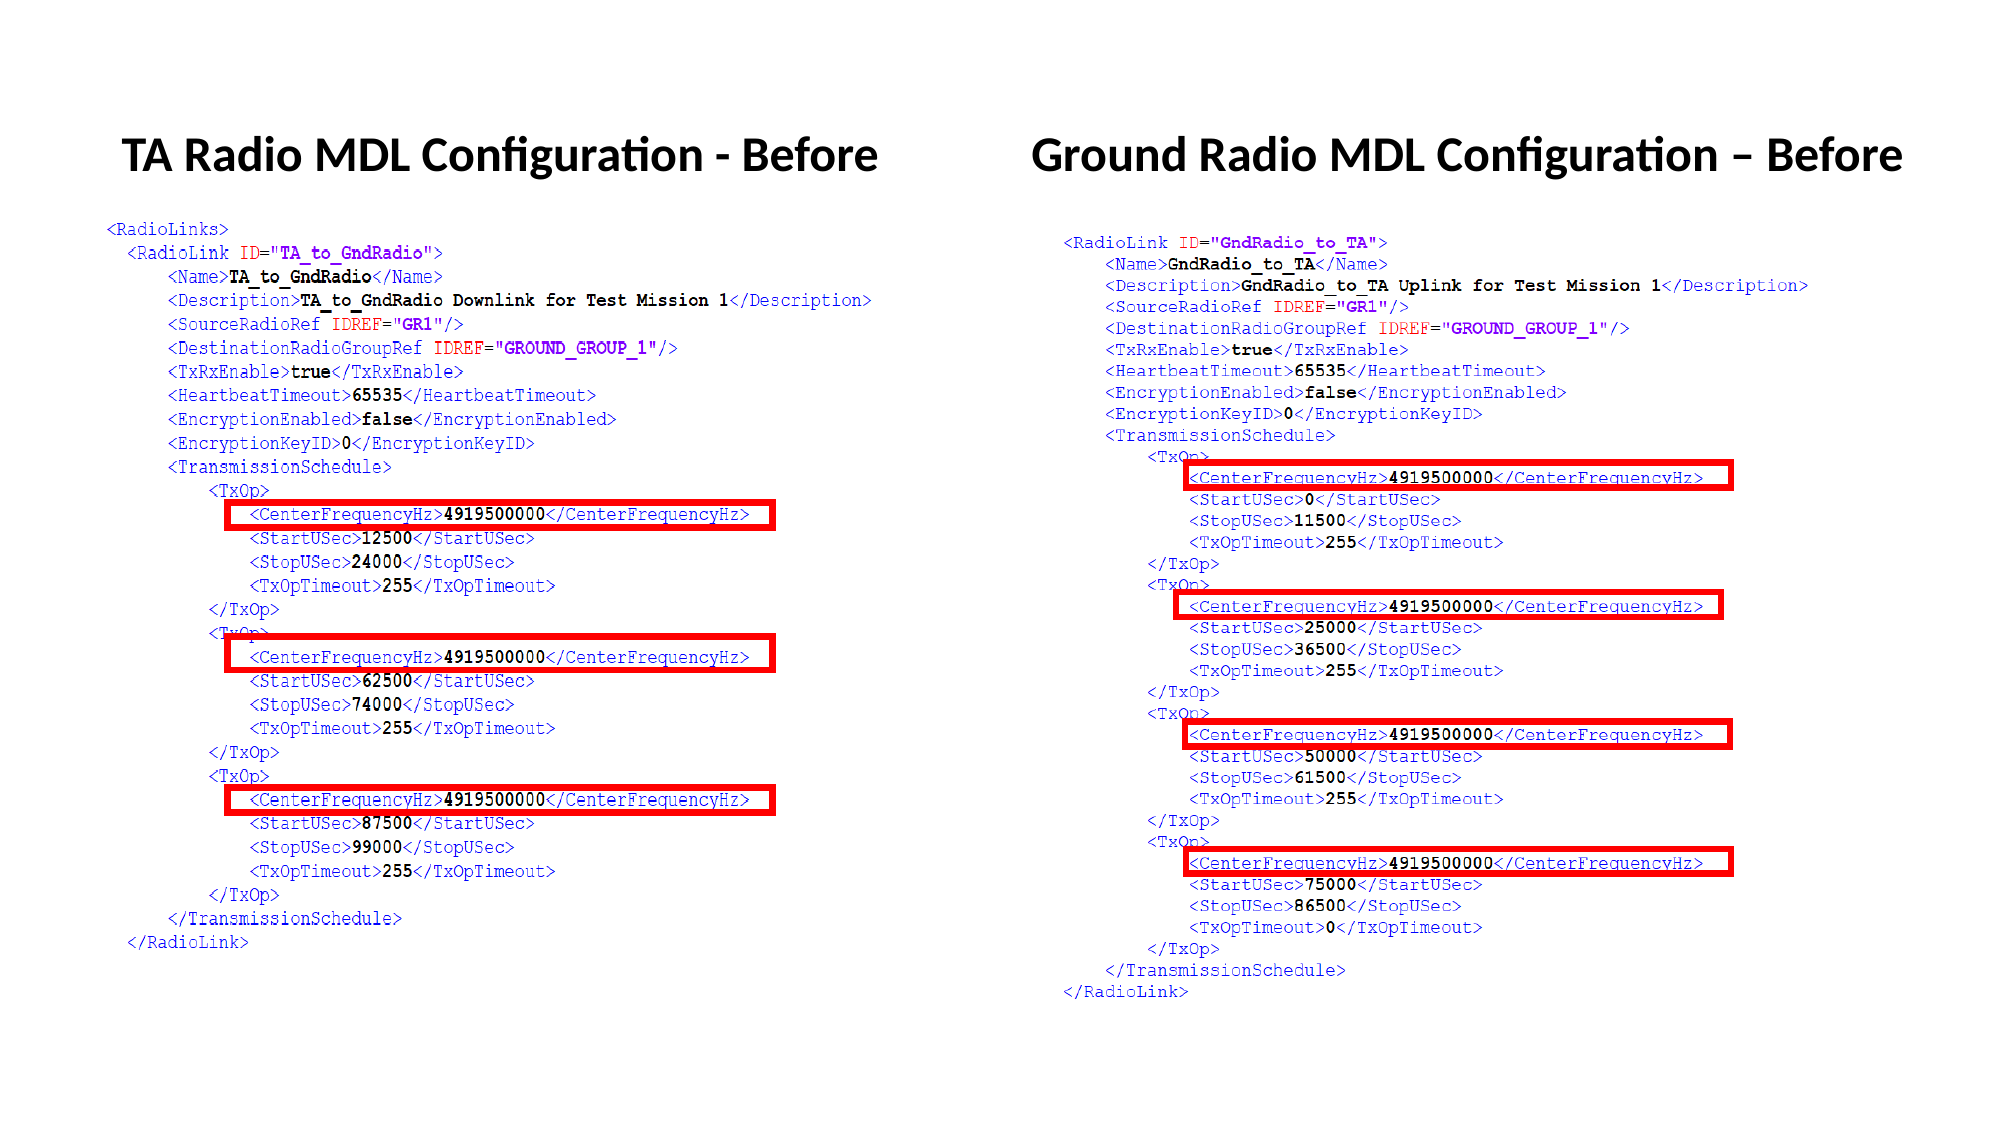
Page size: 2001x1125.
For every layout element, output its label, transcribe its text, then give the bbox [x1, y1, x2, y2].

list TA Radio MDL Configuration - Before [106, 54, 953, 190]
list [94, 220, 886, 955]
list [1057, 229, 1822, 1005]
list Ground Radio MDL Configuration – Before [1016, 71, 1936, 190]
